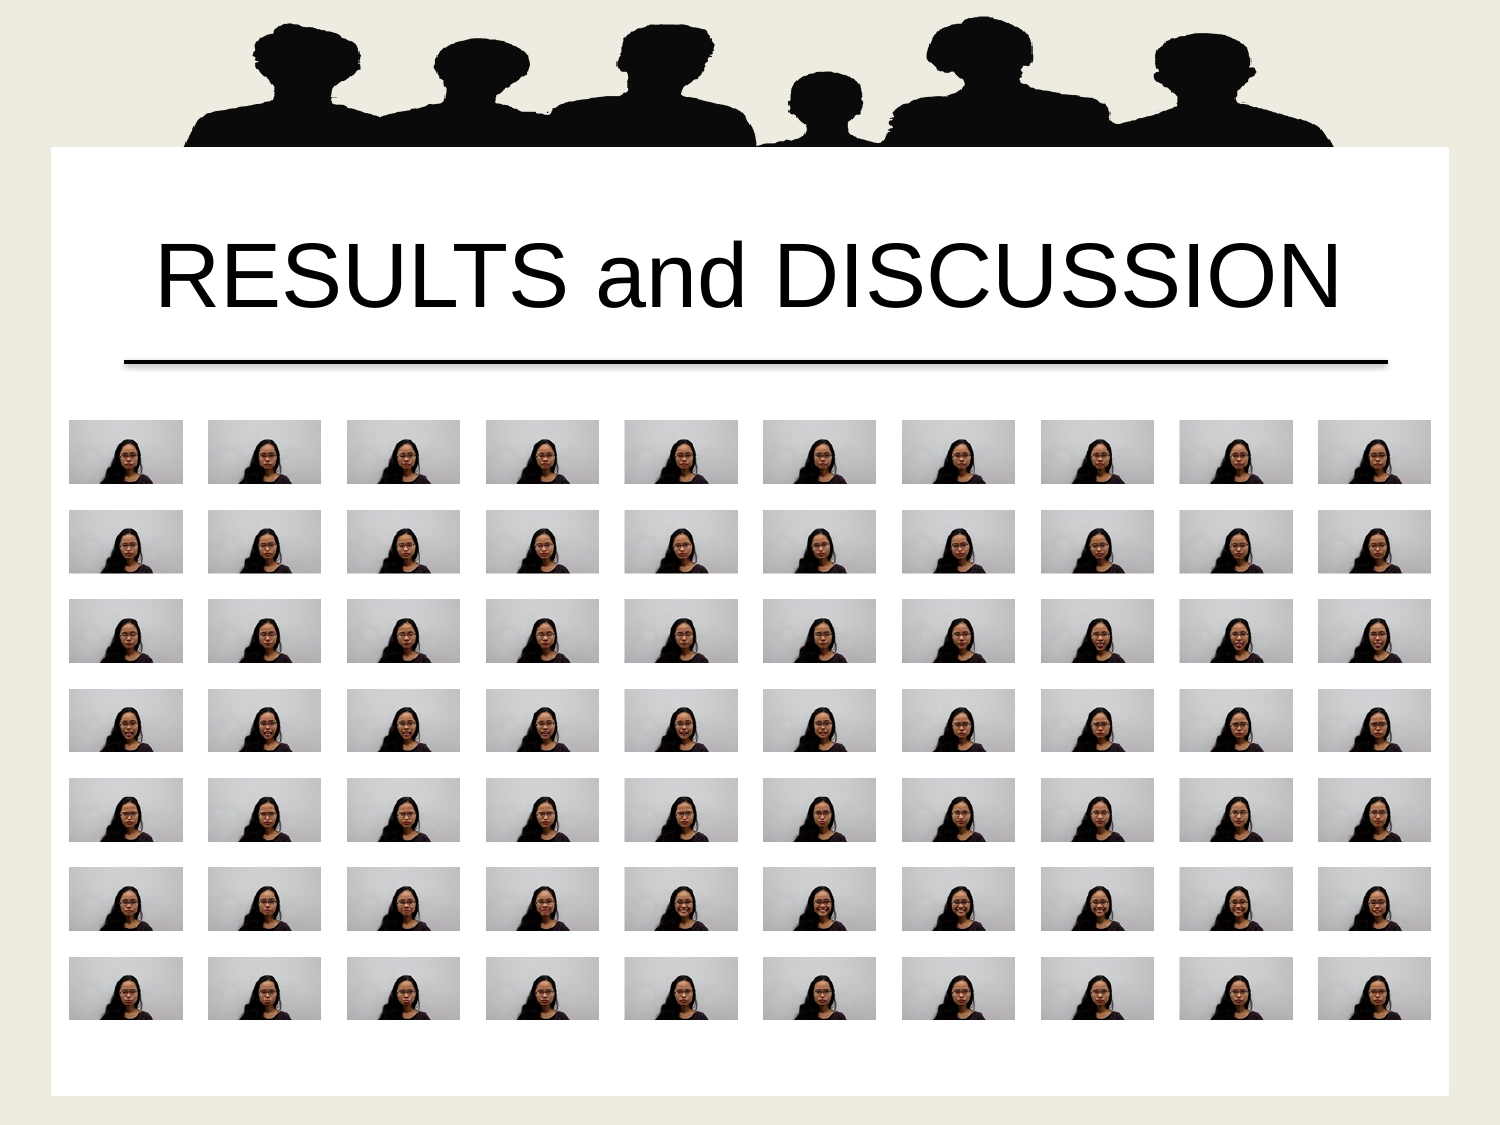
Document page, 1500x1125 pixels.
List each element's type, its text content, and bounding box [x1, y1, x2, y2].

text_box RESULTS and DISCUSSION [117, 208, 1382, 333]
picture [179, 6, 1353, 173]
text_box [51, 147, 1449, 1096]
picture [68, 420, 1431, 1020]
